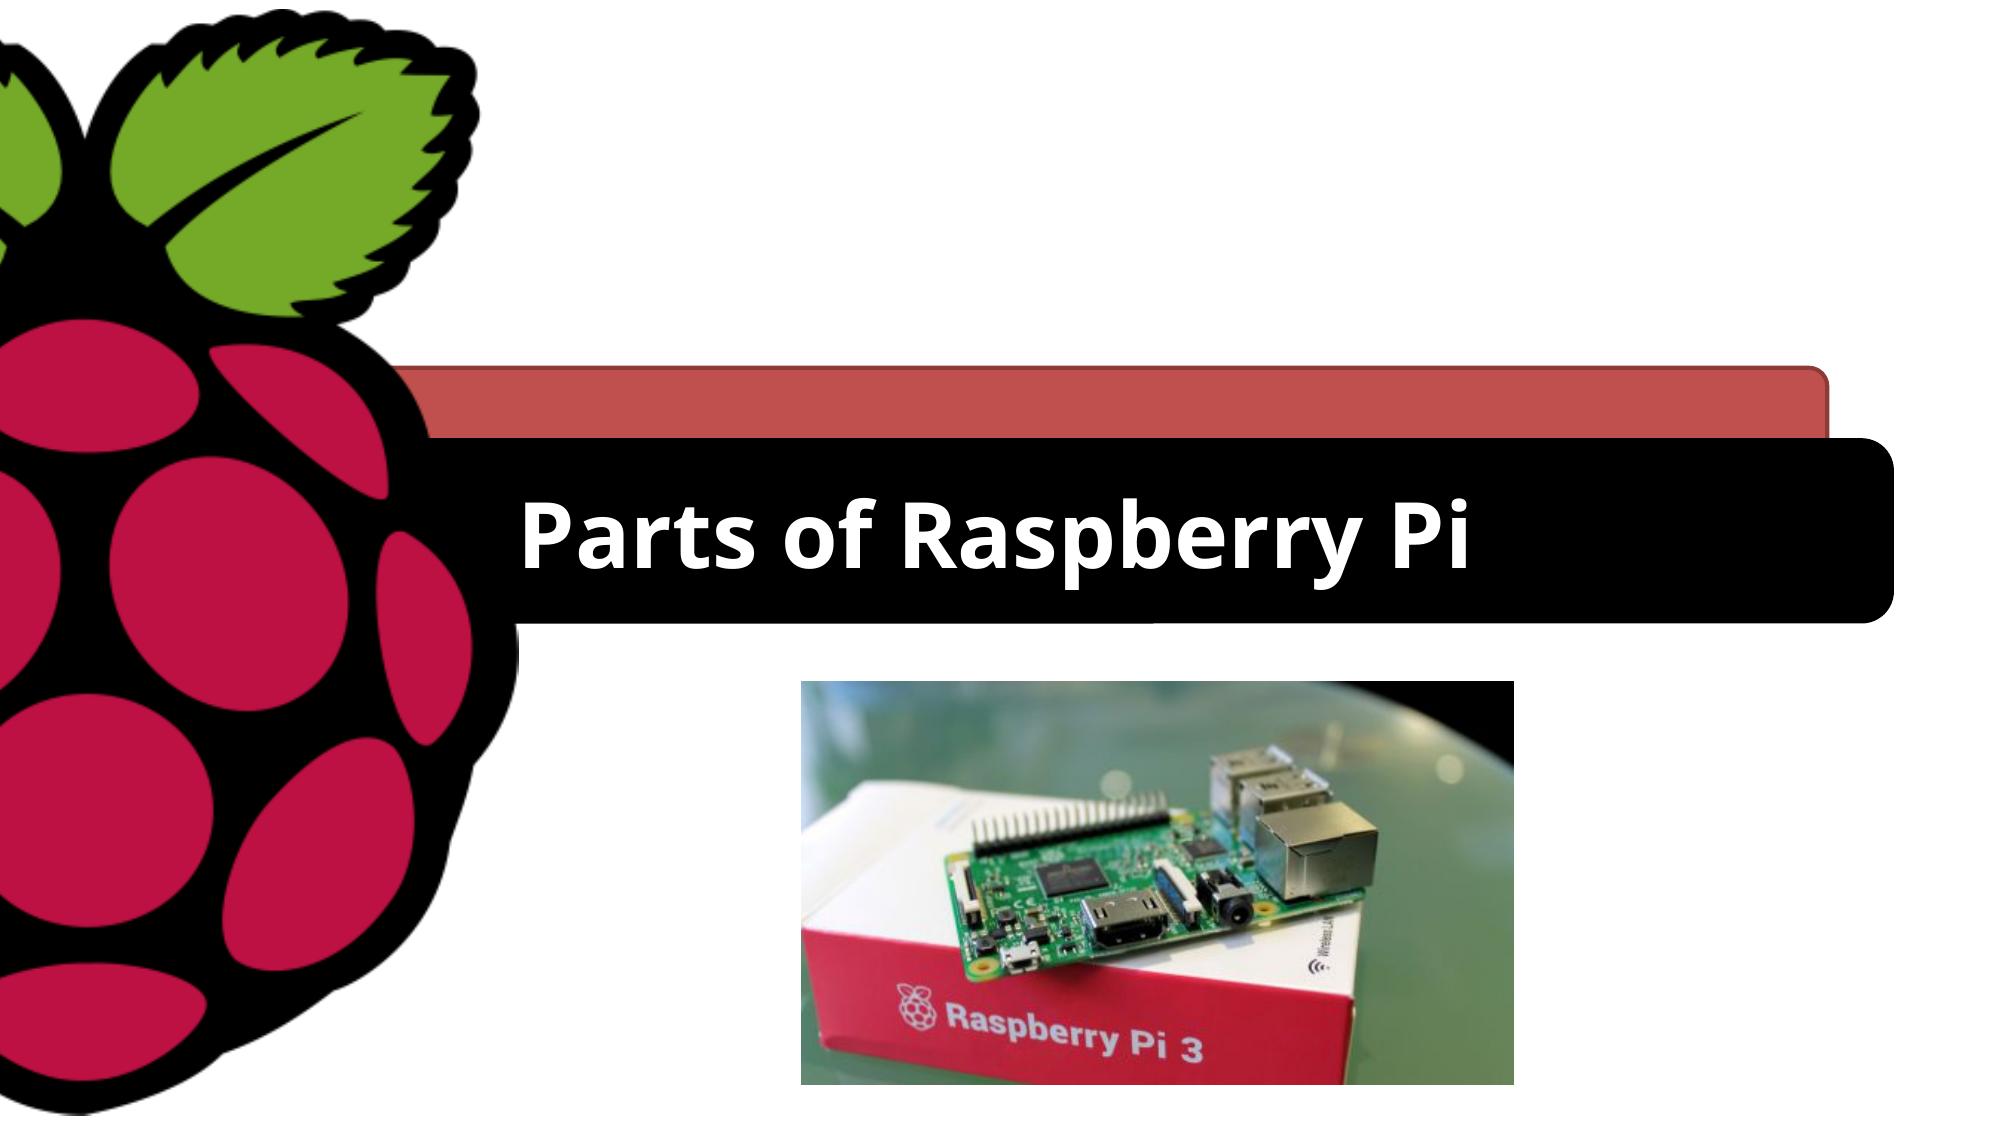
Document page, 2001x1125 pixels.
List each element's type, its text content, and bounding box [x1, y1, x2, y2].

text_box Parts of Raspberry Pi [524, 430, 1752, 648]
picture [801, 681, 1514, 1086]
text_box [1752, 438, 1894, 624]
picture [0, 9, 519, 1116]
text_box [524, 365, 1830, 438]
